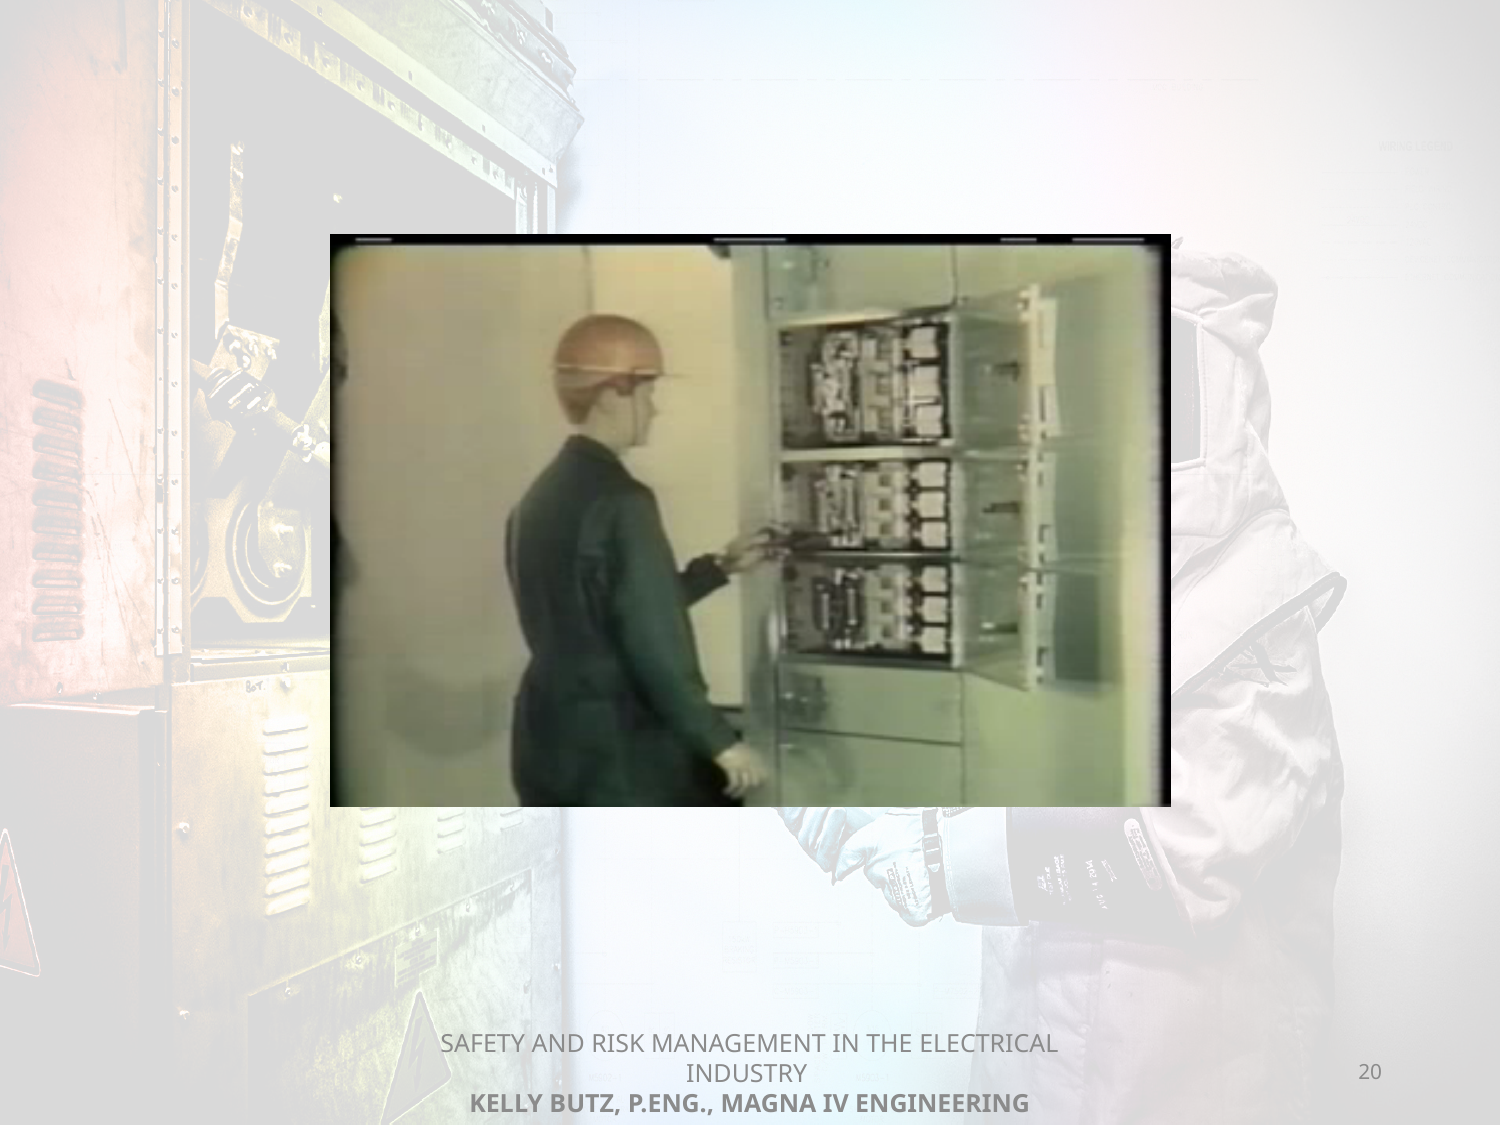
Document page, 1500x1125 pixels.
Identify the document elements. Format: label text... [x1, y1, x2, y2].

footer SAFETY AND RISK MANAGEMENT IN THE ELECTRICAL INDUSTRY KELLY BUTZ, P.ENG., MAGNA IV ENGINEERING [363, 1042, 1136, 1103]
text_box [330, 233, 1172, 807]
slide_number 20 [1136, 1042, 1397, 1103]
